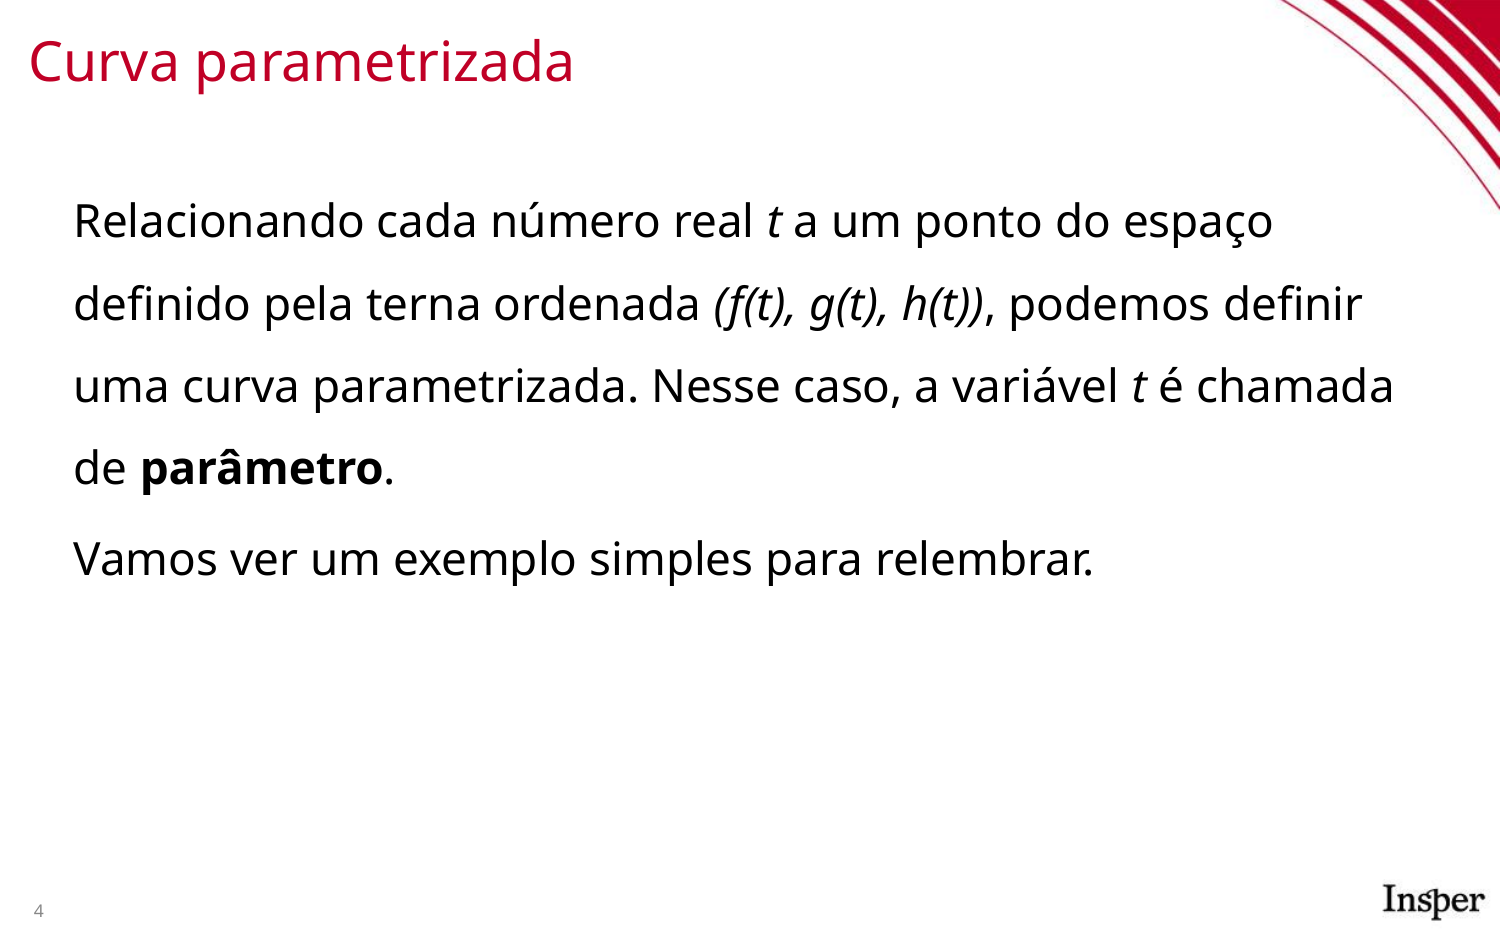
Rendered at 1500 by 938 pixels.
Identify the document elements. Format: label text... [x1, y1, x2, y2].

list Relacionando cada número real t a um ponto do espaço definido pela terna ordenada (f(t), g(t), h(t)), podemos definir uma curva parametrizada. Nesse caso, a variável t é chamada de parâmetro. Vamos ver um exemplo simples para relembrar. [58, 156, 1442, 835]
slide_number 4 [0, 887, 78, 938]
picture [249, 0, 1500, 938]
title Curva parametrizada [13, 18, 1397, 104]
